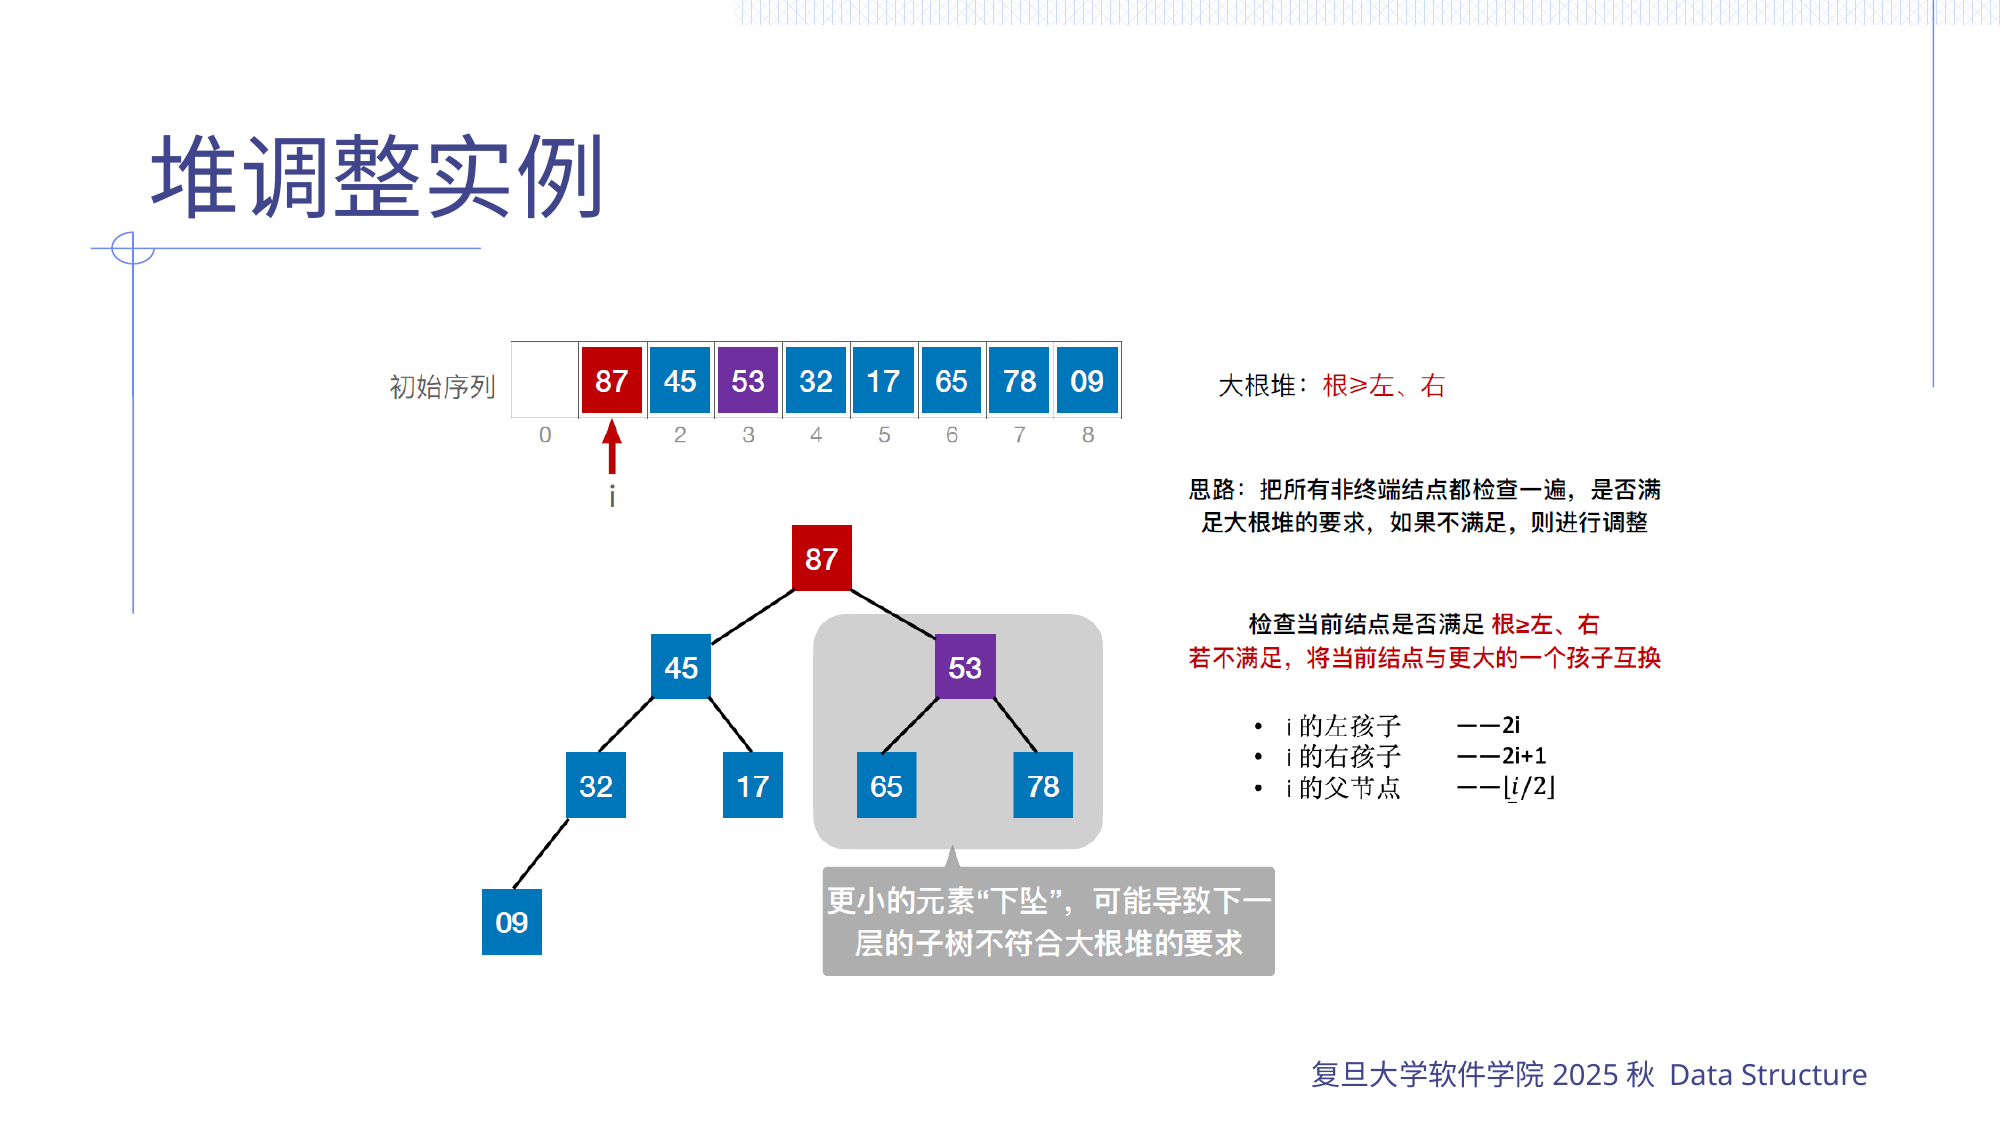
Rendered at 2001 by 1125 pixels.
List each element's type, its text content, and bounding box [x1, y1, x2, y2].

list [349, 312, 1718, 988]
title 堆调整实例 [133, 50, 1834, 238]
